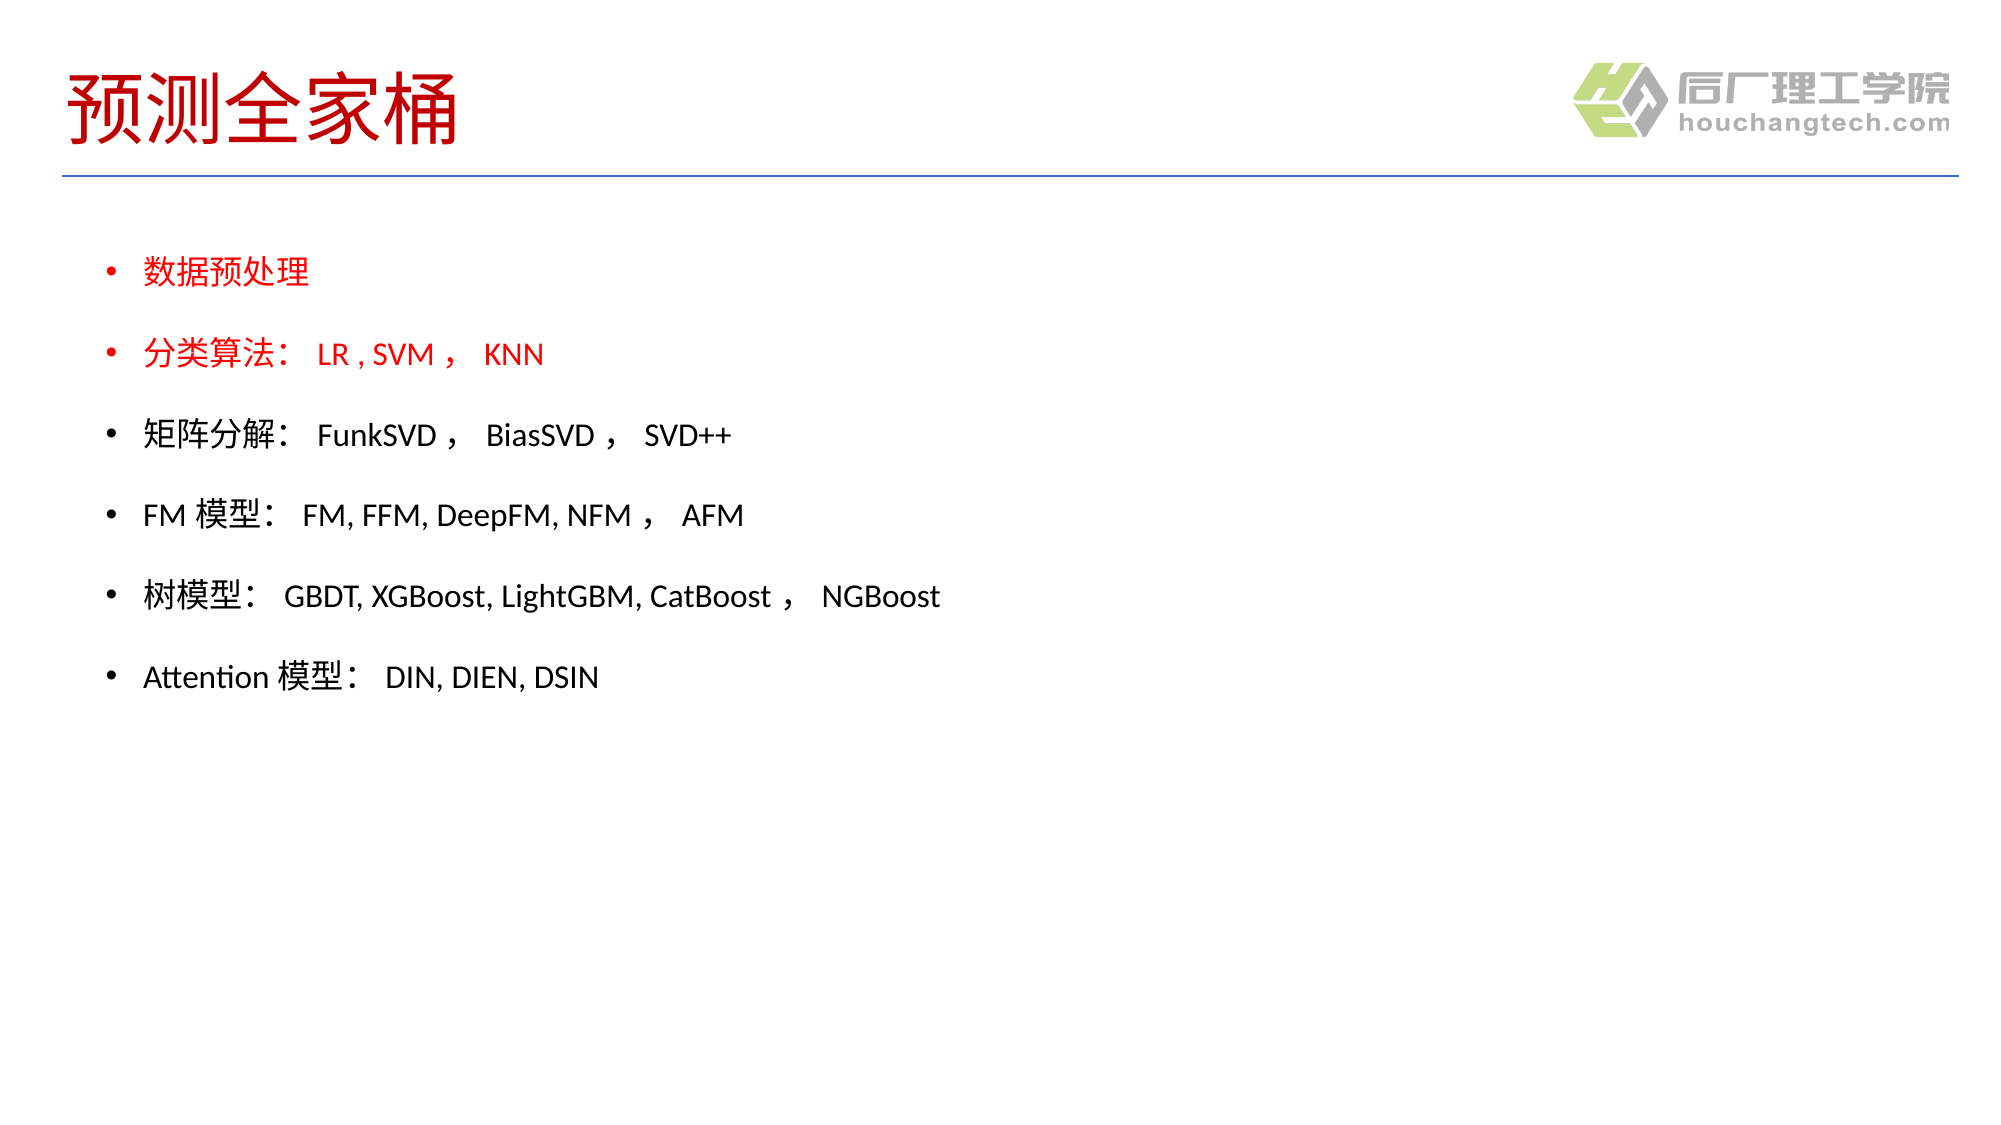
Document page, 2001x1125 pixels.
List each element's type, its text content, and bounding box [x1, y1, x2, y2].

text_box 分数越小，代表树的结构越好 [1728, 62, 1950, 138]
text_box 数据预处理 分类算法：LR , SVM，KNN 矩阵分解：FunkSVD，BiasSVD，SVD++ FM模型：FM, FFM, DeepFM, NFM，AFM 树模型：GBDT, XGBoost, LightGBM, CatBoost，NGBoost Attention模型：DIN, DIEN, DSIN [98, 224, 954, 915]
title 预测全家桶 [57, 59, 1728, 167]
